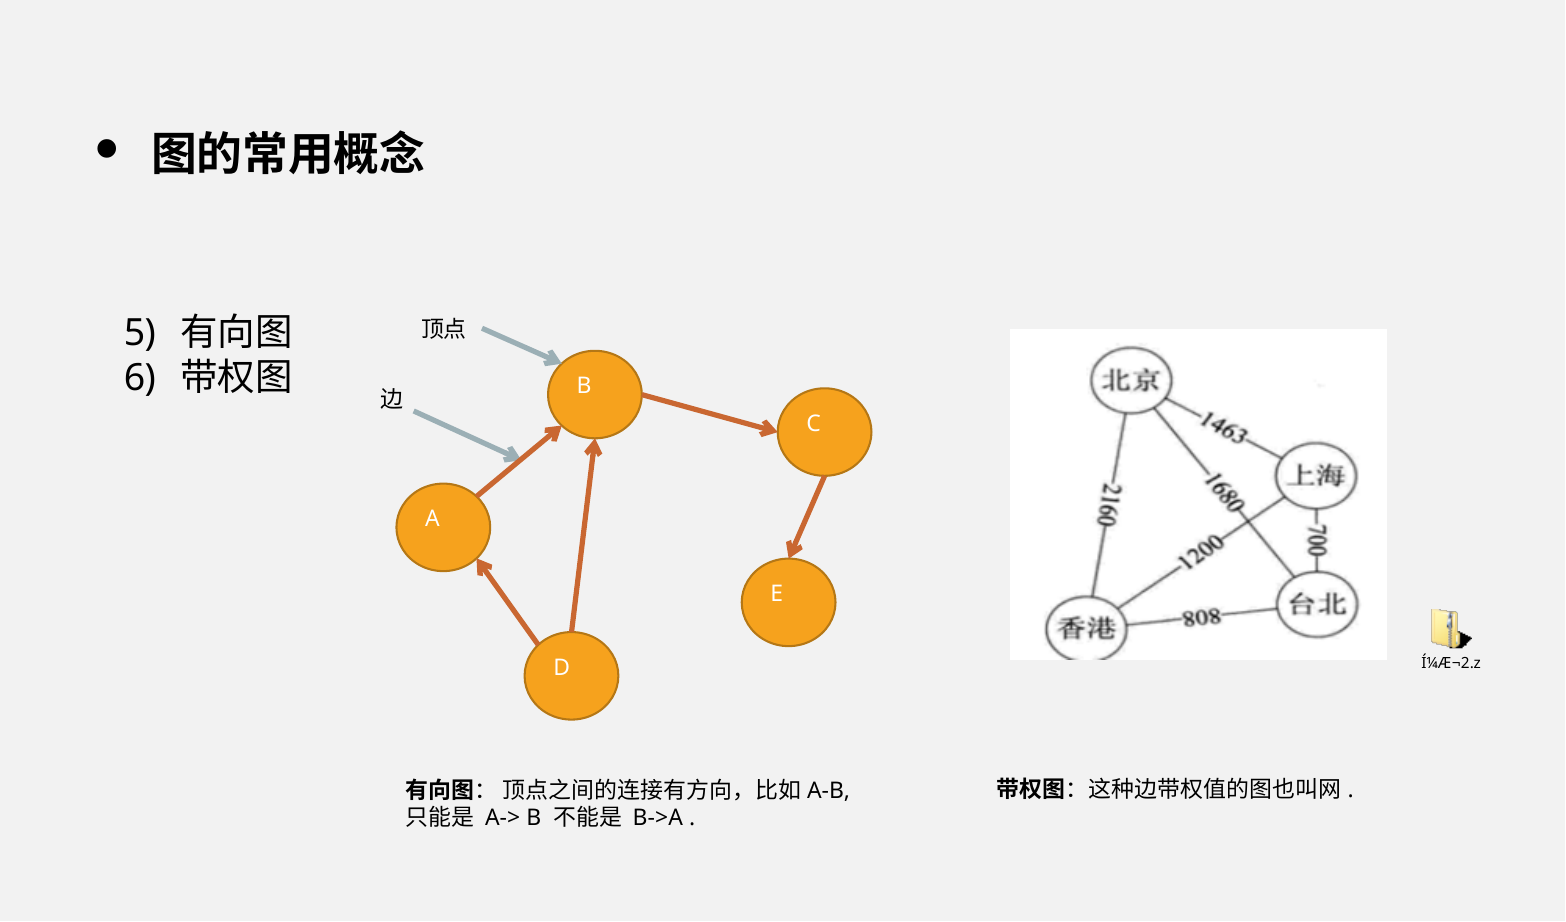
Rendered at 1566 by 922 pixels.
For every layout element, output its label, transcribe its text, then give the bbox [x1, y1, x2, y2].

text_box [641, 394, 778, 433]
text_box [571, 438, 595, 633]
text_box 有向图： 顶点之间的连接有方向，比如A-B, 只能是 A-> B 不能是 B->A . [390, 767, 913, 865]
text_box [413, 410, 522, 461]
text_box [476, 558, 539, 645]
text_box E [740, 557, 837, 648]
picture [1009, 329, 1387, 660]
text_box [482, 329, 562, 364]
text_box 边 [365, 377, 419, 420]
text_box 顶点 [406, 307, 483, 350]
text_box 图的常用概念 [79, 123, 1325, 188]
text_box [1410, 609, 1493, 681]
text_box A [395, 482, 492, 573]
text_box 带权图：这种边带权值的图也叫网. [982, 767, 1504, 838]
text_box 有向图 带权图 [109, 200, 1492, 591]
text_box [788, 475, 825, 559]
text_box B [547, 349, 643, 440]
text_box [476, 425, 562, 497]
text_box C [776, 387, 873, 477]
text_box D [523, 631, 620, 721]
